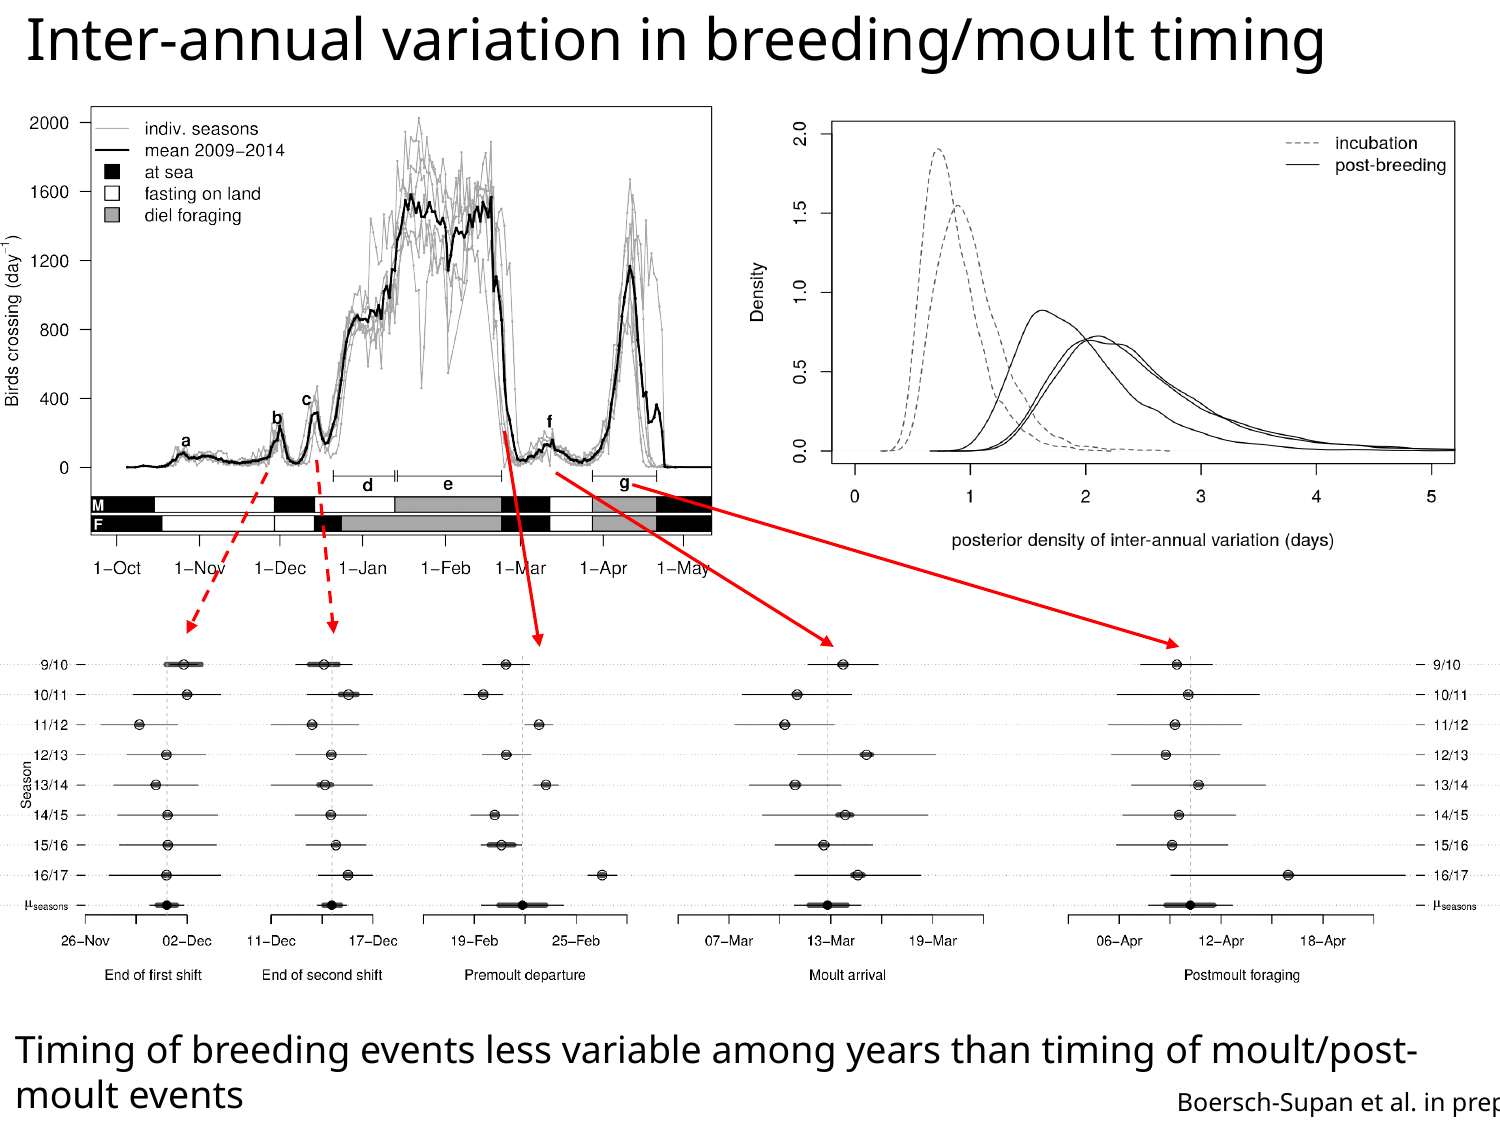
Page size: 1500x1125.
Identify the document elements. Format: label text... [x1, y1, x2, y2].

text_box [504, 430, 540, 647]
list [0, 60, 757, 602]
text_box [632, 484, 1180, 647]
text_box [316, 460, 334, 634]
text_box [555, 472, 834, 647]
picture [0, 646, 1500, 987]
picture [743, 32, 1500, 574]
text_box Inter-annual variation in breeding/moult timing [11, 0, 1429, 60]
text_box Timing of breeding events less variable among years than timing of moult/post-moult events [0, 1018, 1500, 1124]
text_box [186, 472, 268, 634]
